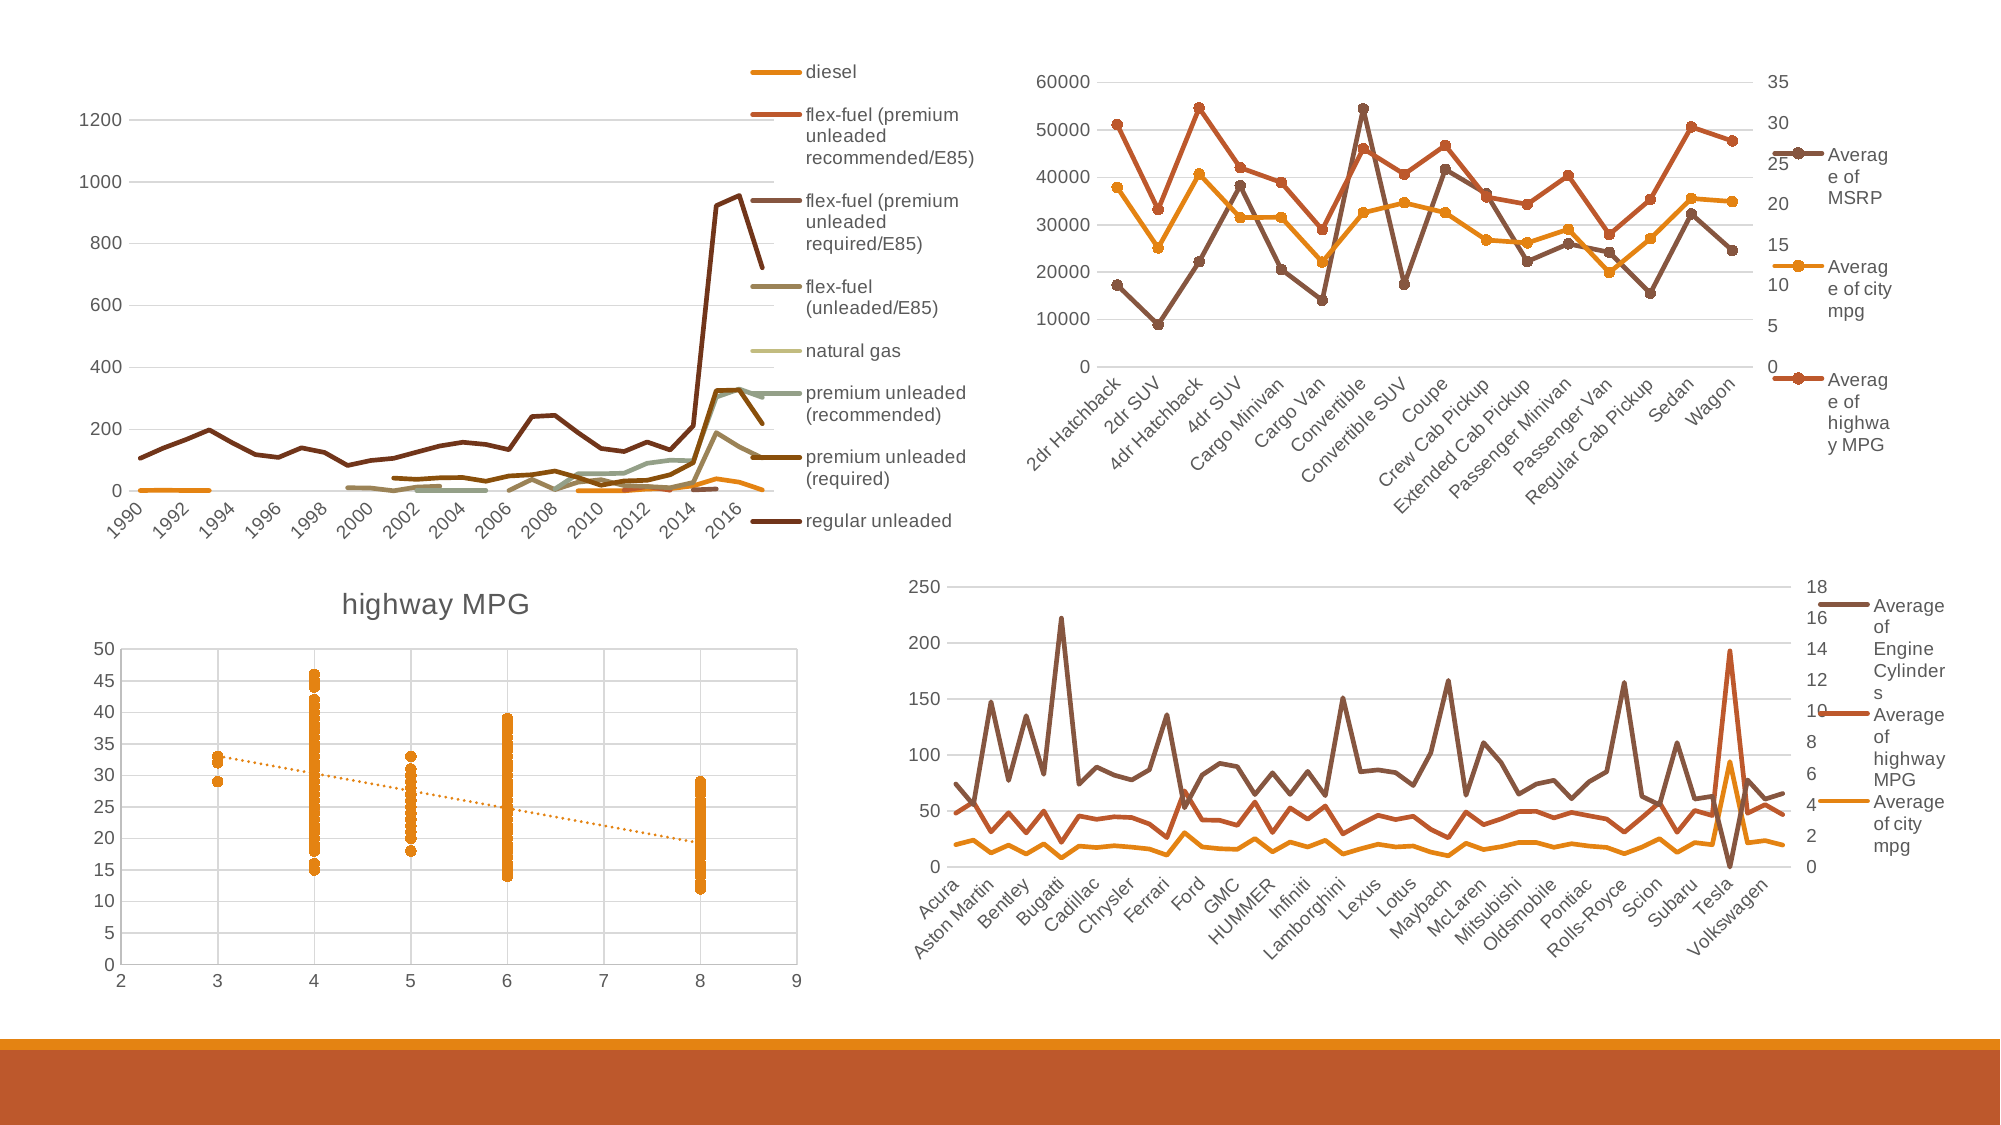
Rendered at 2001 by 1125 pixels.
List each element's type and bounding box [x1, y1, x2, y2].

chart [59, 29, 1962, 1002]
chart [1018, 62, 1908, 531]
